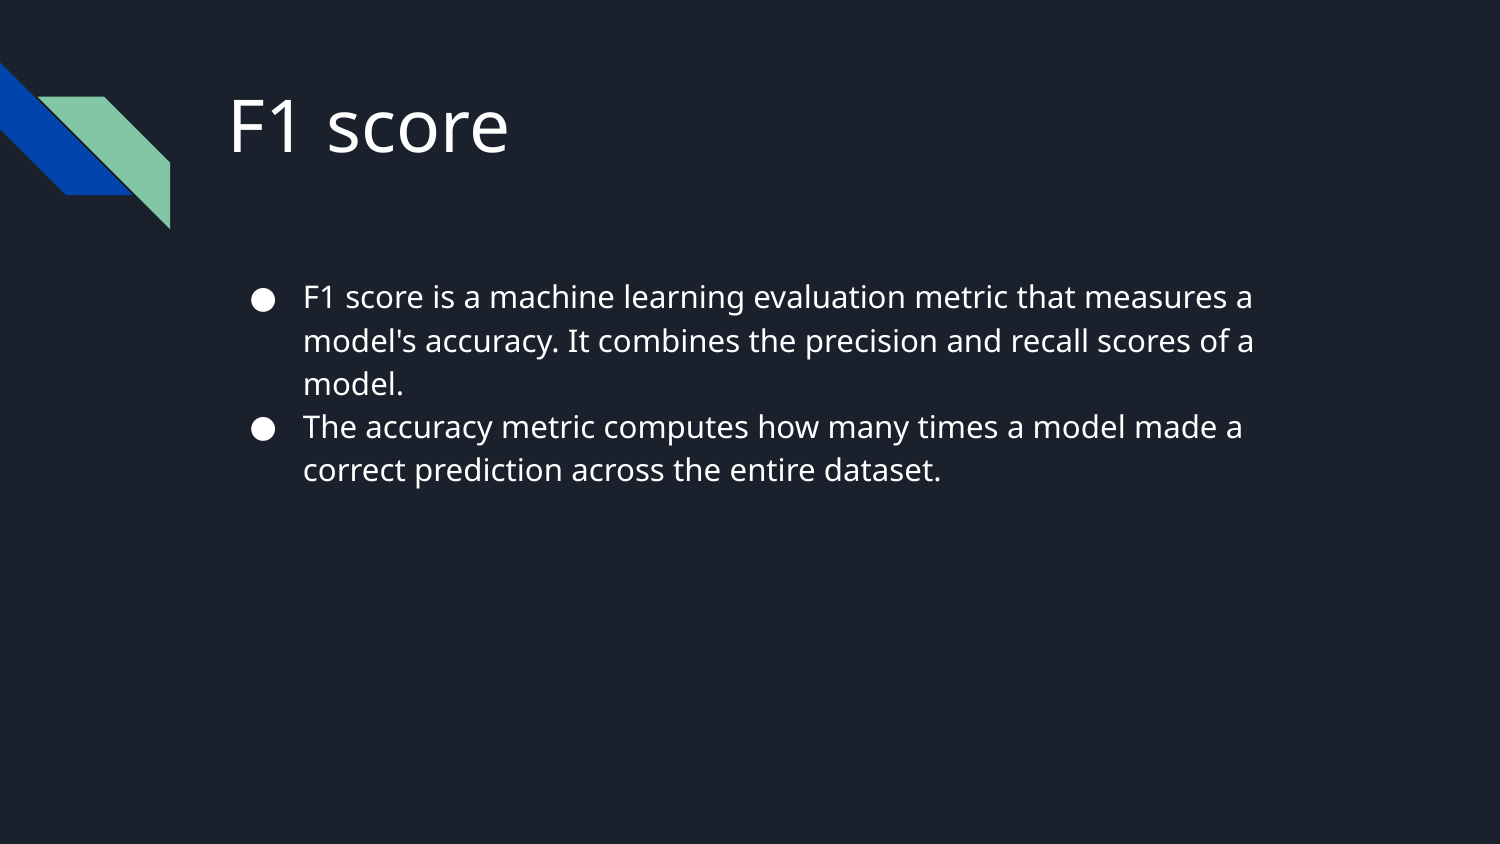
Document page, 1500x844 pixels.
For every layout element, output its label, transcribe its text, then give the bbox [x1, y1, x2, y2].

title F1 score [212, 64, 1368, 215]
list F1 score is a machine learning evaluation metric that measures a model's accuracy. It combines the precision and recall scores of a model. The accuracy metric computes how many times a model made a correct prediction across the entire dataset. [212, 257, 1368, 735]
